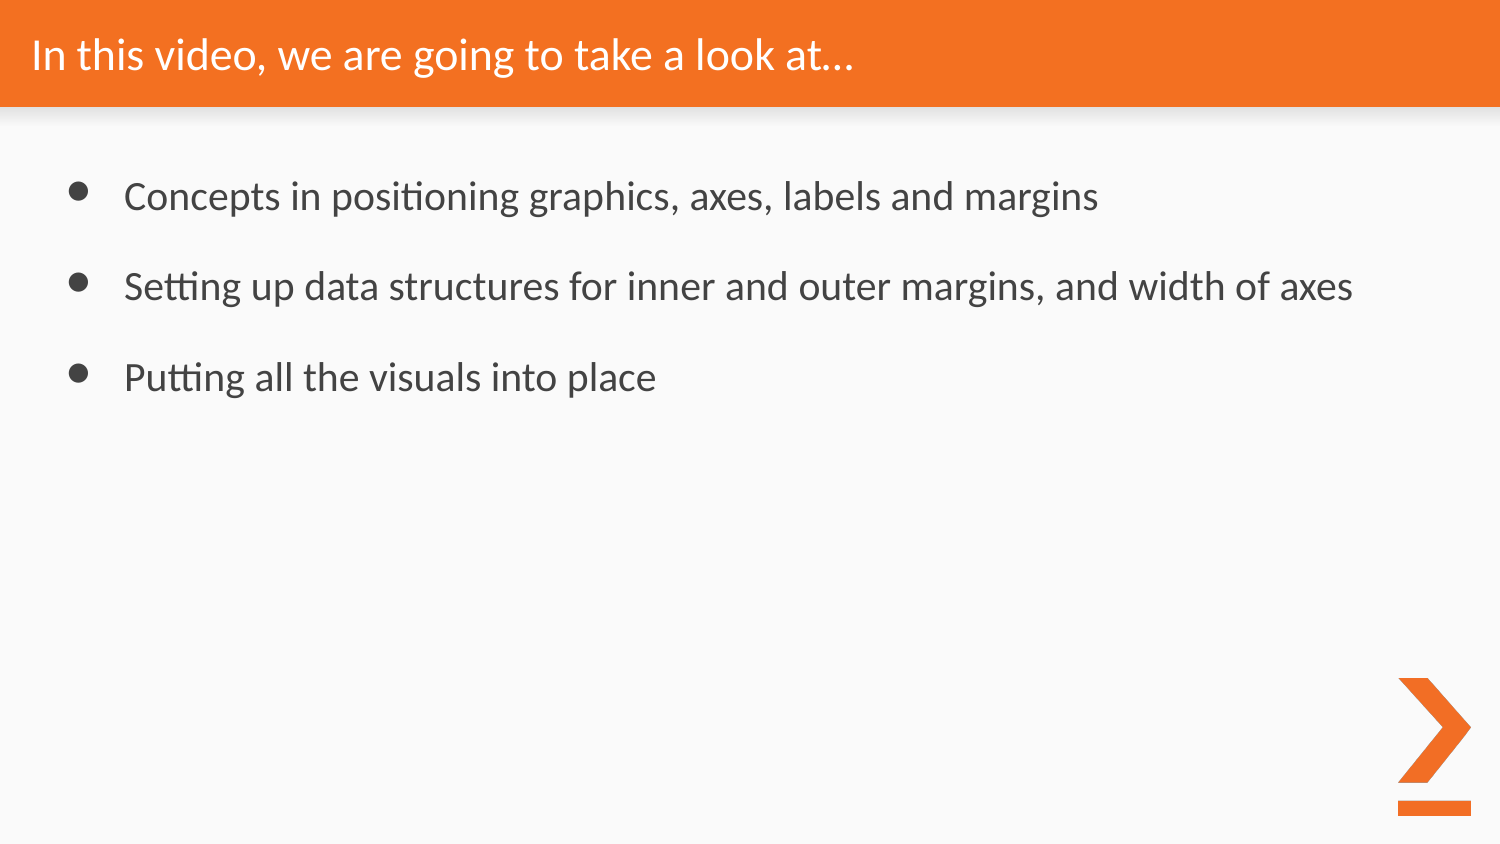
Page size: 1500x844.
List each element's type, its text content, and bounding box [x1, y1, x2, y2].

title In this video, we are going to take a look at… [16, 2, 1464, 102]
list Concepts in positioning graphics, axes, labels and margins Setting up data structures for inner and outer margins, and width of axes Putting all the visuals into place [34, 145, 1465, 806]
picture [1398, 678, 1471, 816]
